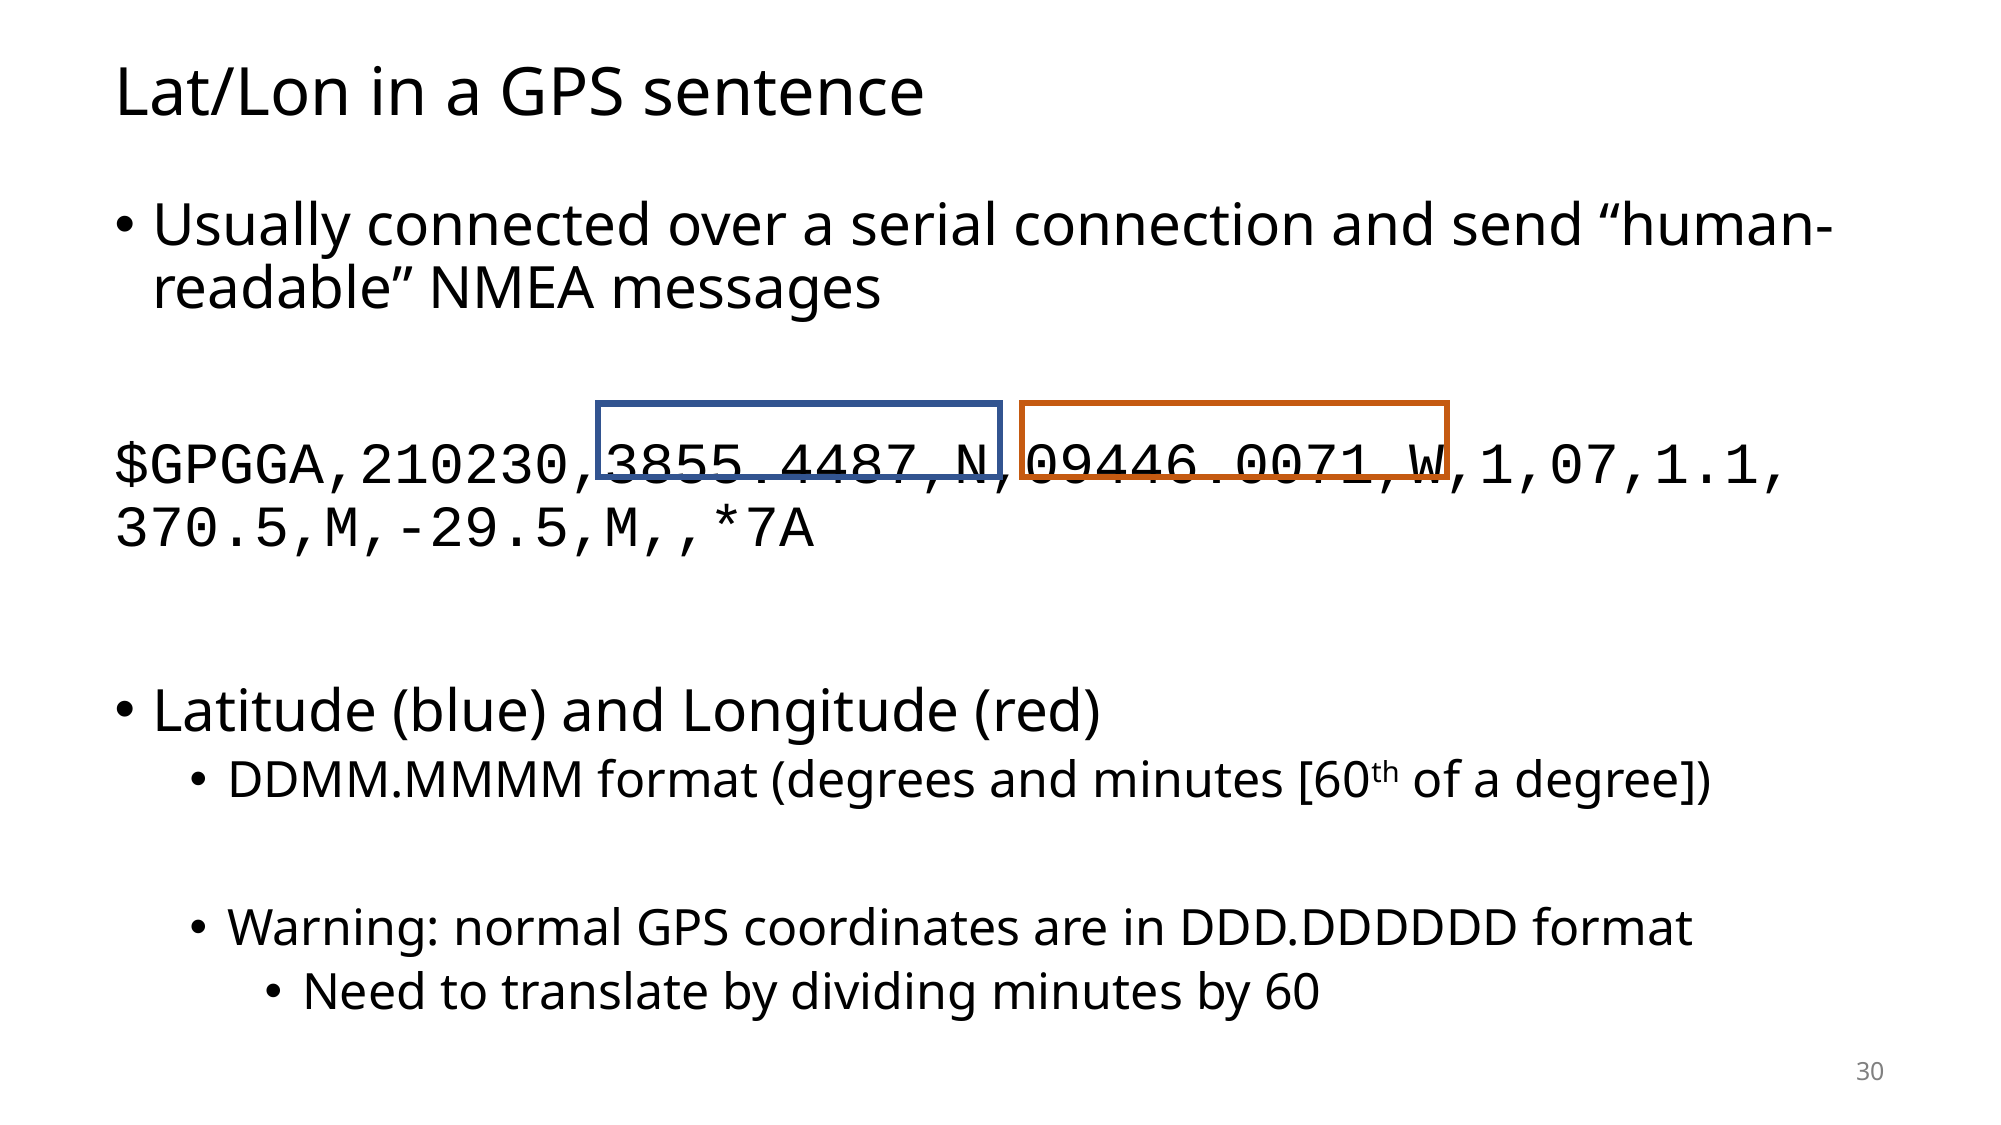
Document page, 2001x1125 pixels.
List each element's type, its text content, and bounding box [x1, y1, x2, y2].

text_box [1021, 402, 1448, 478]
list Usually connected over a serial connection and send “human-readable” NMEA messages $GPGGA,210230,3855.4487,N,09446.0071,W,1,07,1.1, 370.5,M,-29.5,M,,*7A Latitude (blue) and Longitude (red) DDMM.MMMM format (degrees and minutes [60th of a degree]) Warning: normal GPS coordinates are in DDD.DDDDDD format Need to translate by dividing minutes by 60 [99, 187, 1900, 1013]
text_box [597, 402, 1001, 478]
title Lat/Lon in a GPS sentence [99, 37, 1900, 150]
slide_number 30 [1749, 1042, 1900, 1103]
